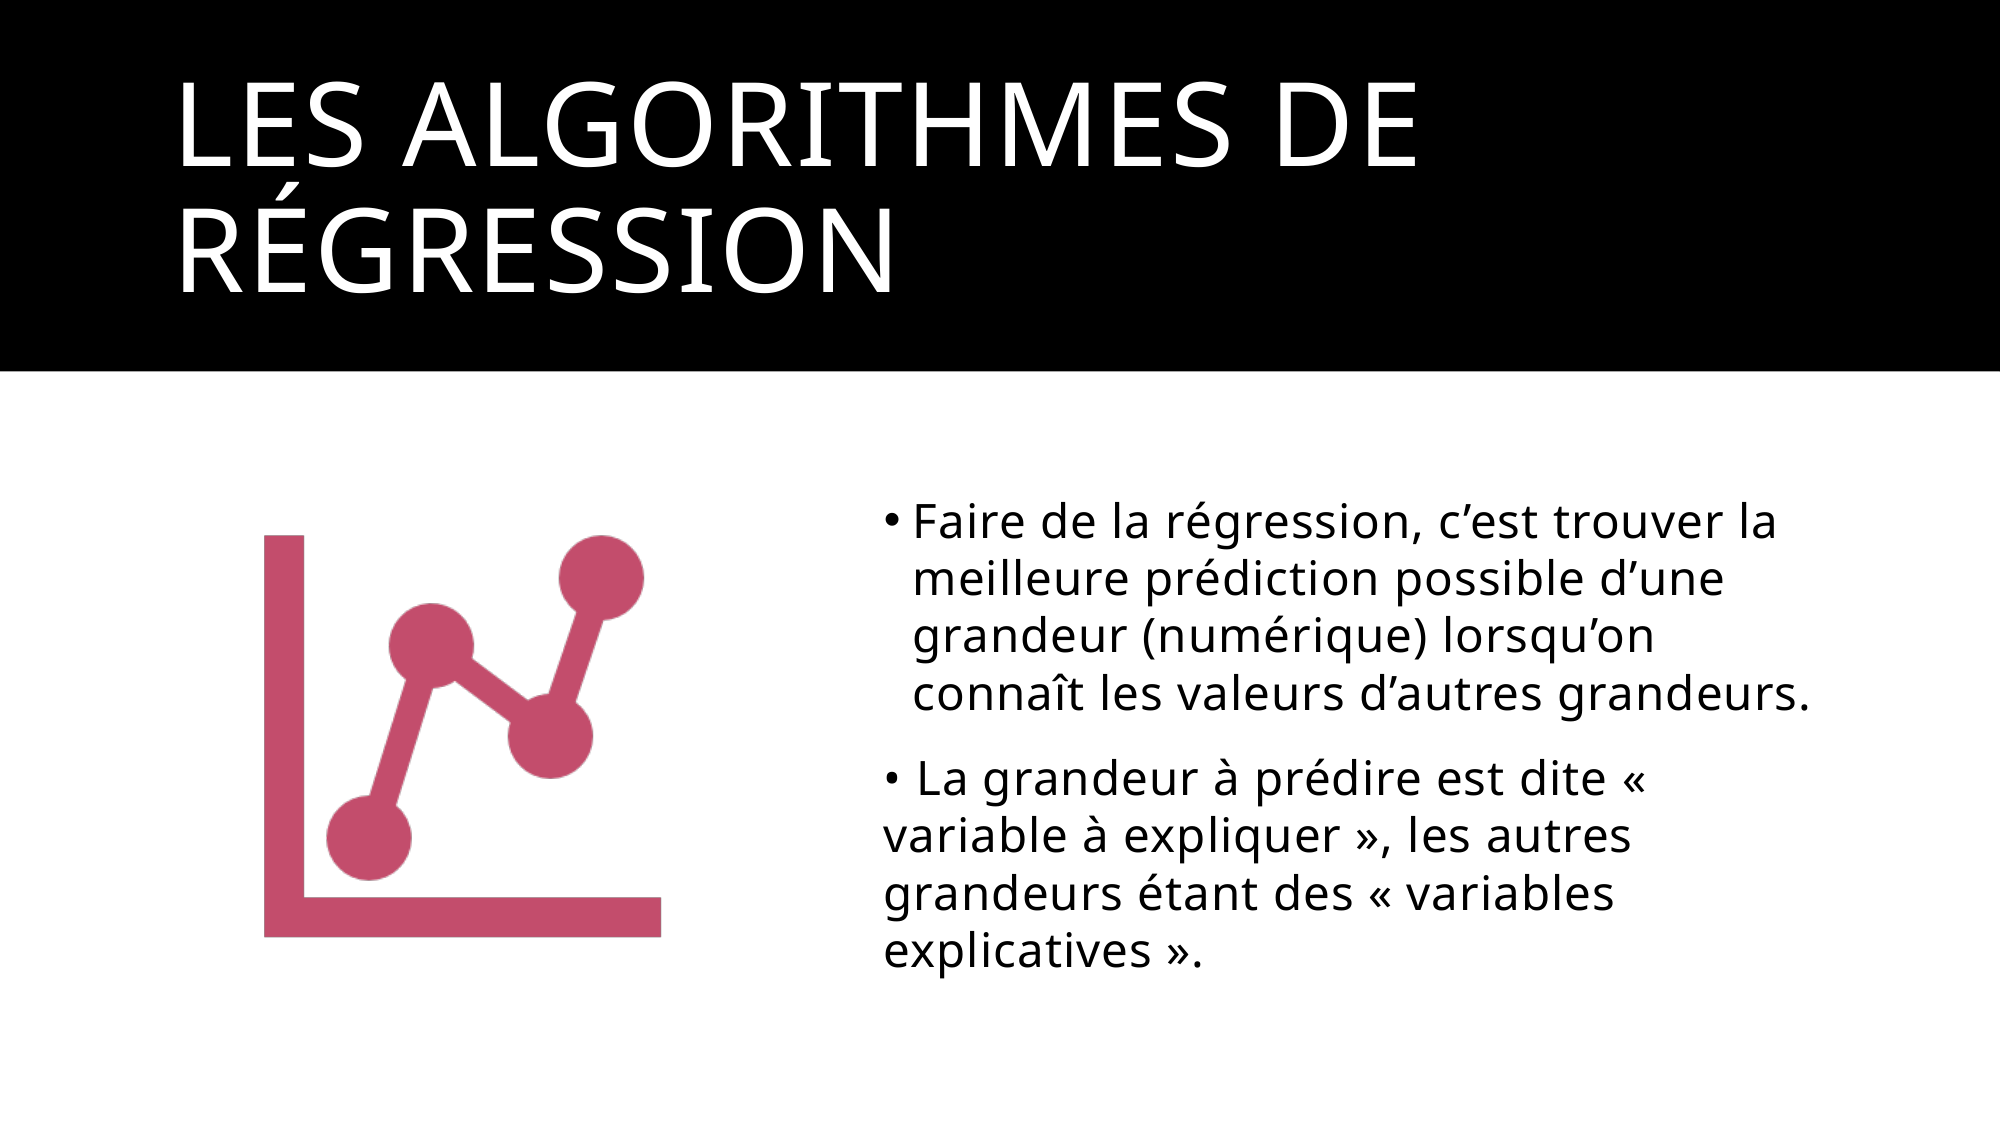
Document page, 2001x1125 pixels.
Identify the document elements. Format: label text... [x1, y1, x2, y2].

title Les algorithmes de Régression [157, 52, 1842, 332]
text_box [0, 372, 2000, 1125]
text_box [0, 0, 2000, 372]
picture [188, 465, 732, 1008]
list Faire de la régression, c’est trouver la meilleure prédiction possible d’une grandeur (numérique) lorsqu’on connaît les valeurs d’autres grandeurs. • La grandeur à prédire est dite « variable à expliquer », les autres grandeurs étant des « variables explicatives ». [868, 465, 1842, 1003]
